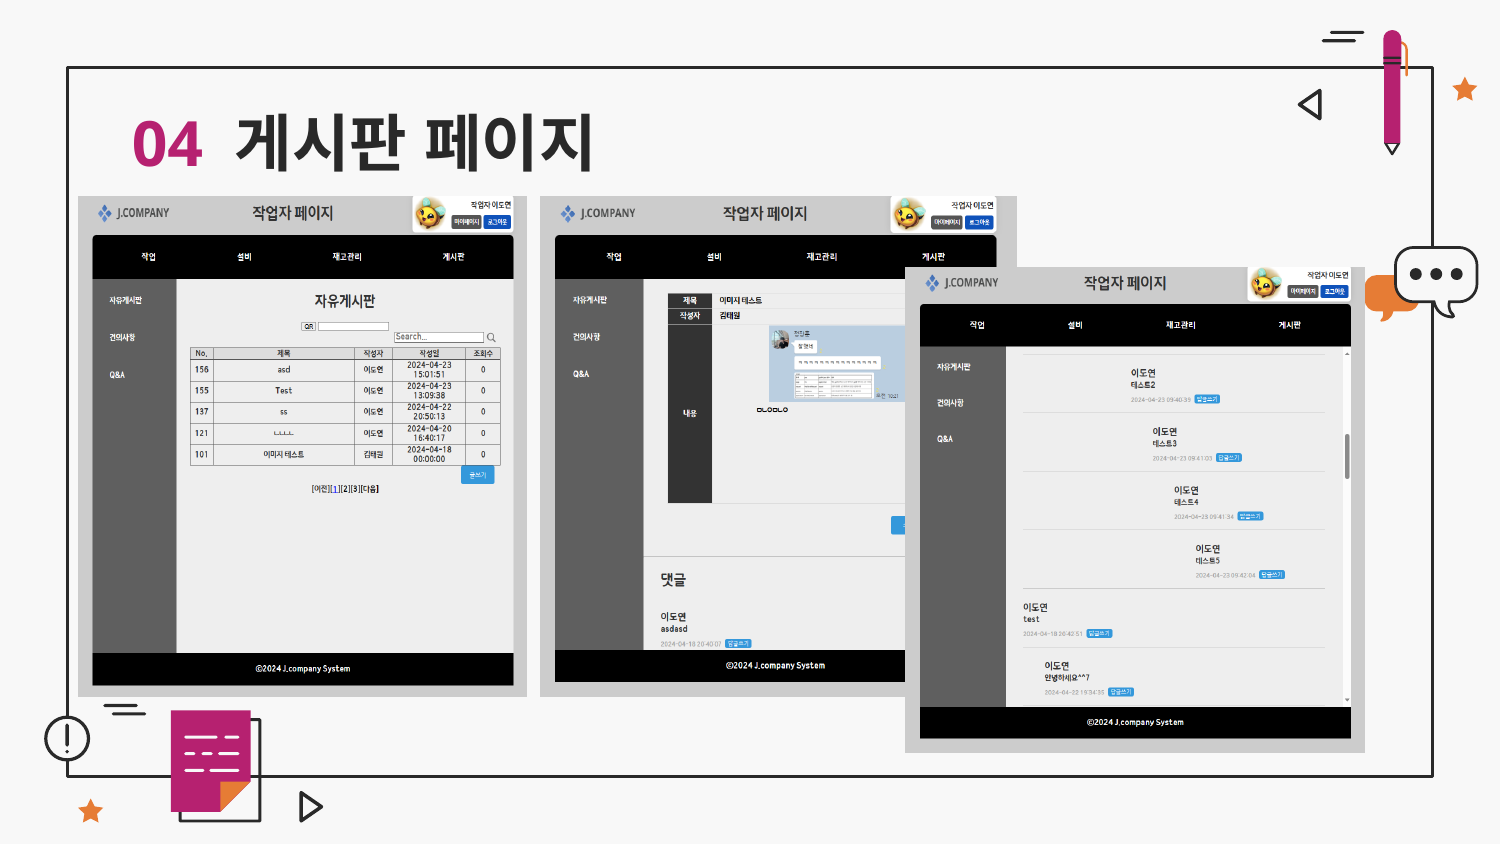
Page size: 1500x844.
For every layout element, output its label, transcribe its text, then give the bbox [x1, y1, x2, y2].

picture [540, 196, 1365, 753]
picture [77, 196, 527, 698]
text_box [103, 706, 262, 823]
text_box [1297, 30, 1409, 156]
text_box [1364, 245, 1479, 322]
title 04 게시판 페이지 [116, 88, 1383, 187]
